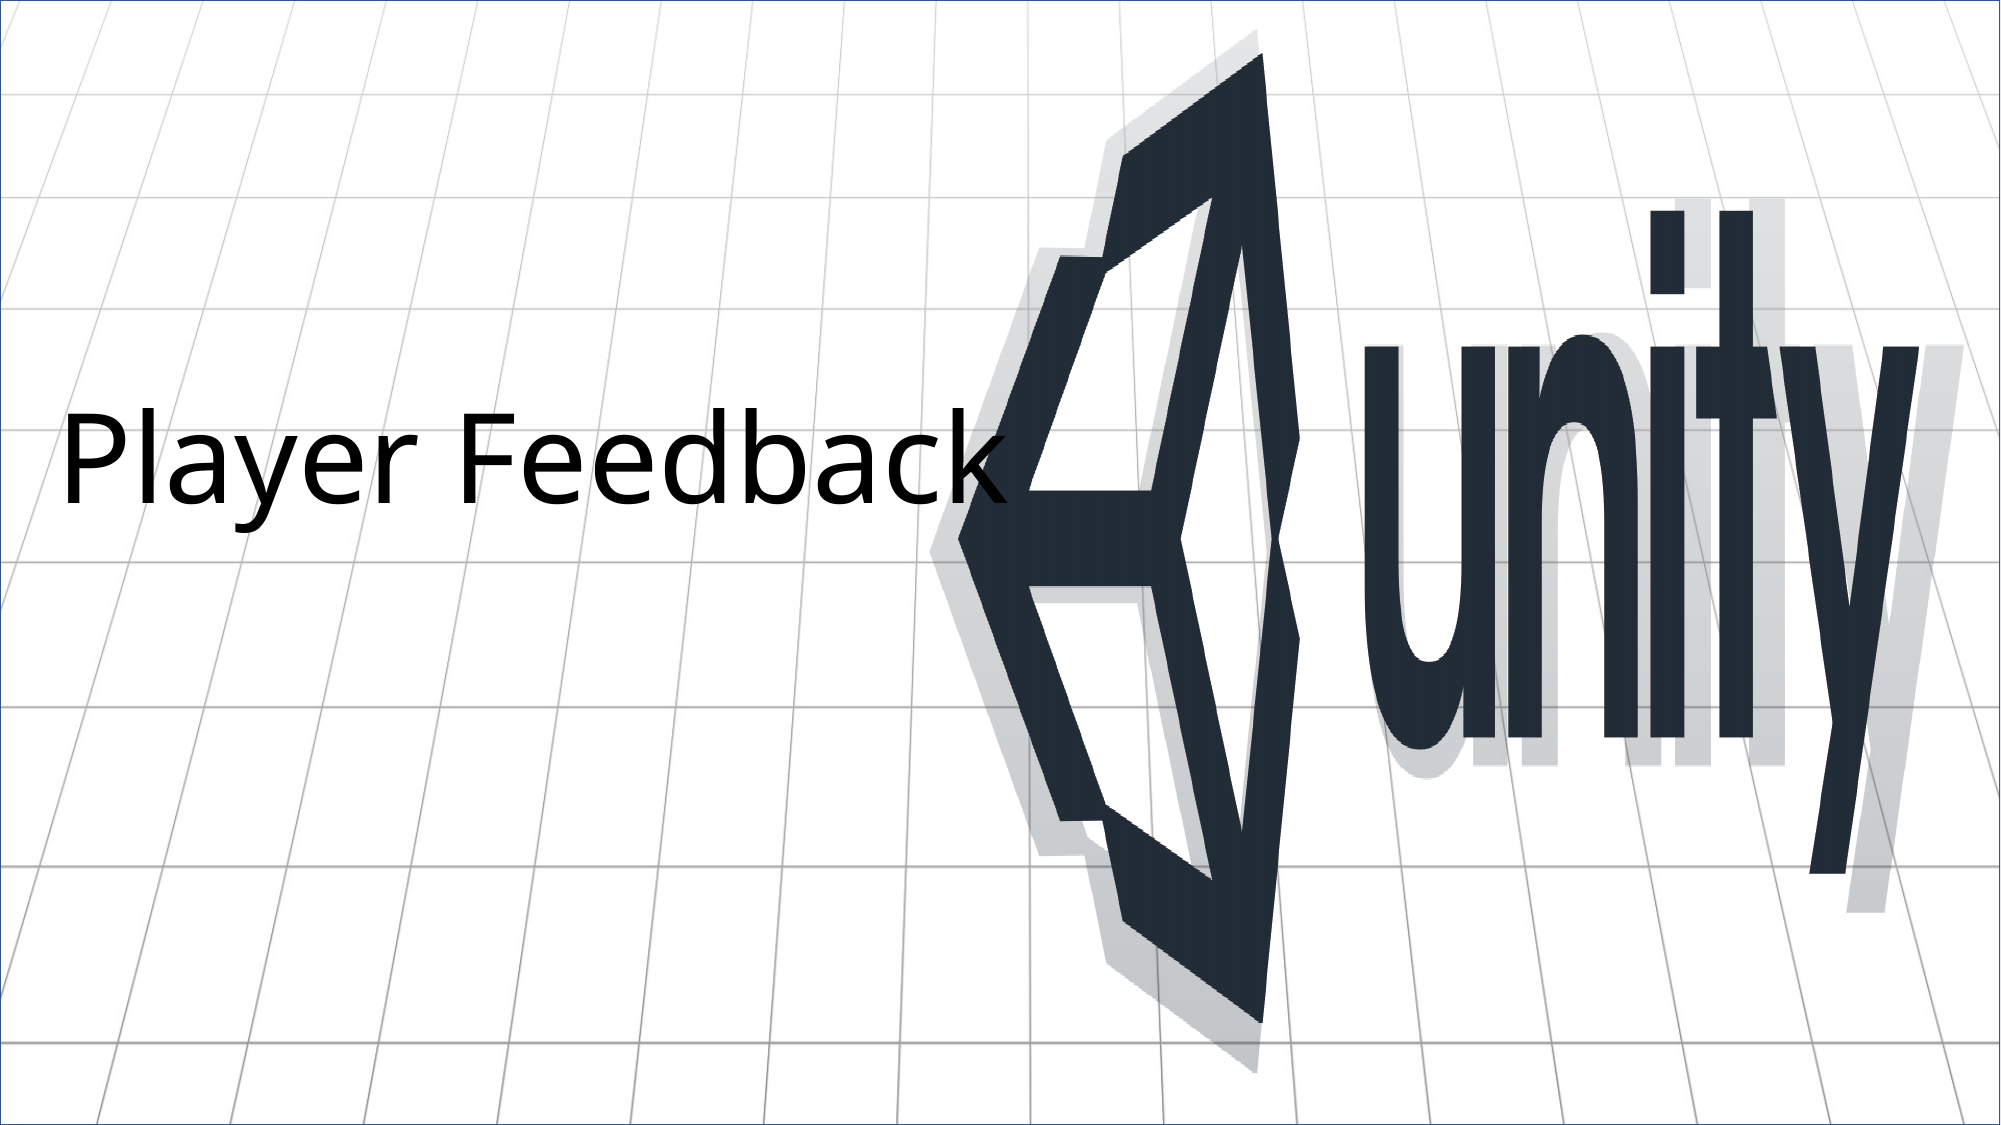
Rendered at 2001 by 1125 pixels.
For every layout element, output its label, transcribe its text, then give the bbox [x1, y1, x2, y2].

title Player Feedback [38, 129, 1029, 539]
picture [958, 53, 1919, 1023]
